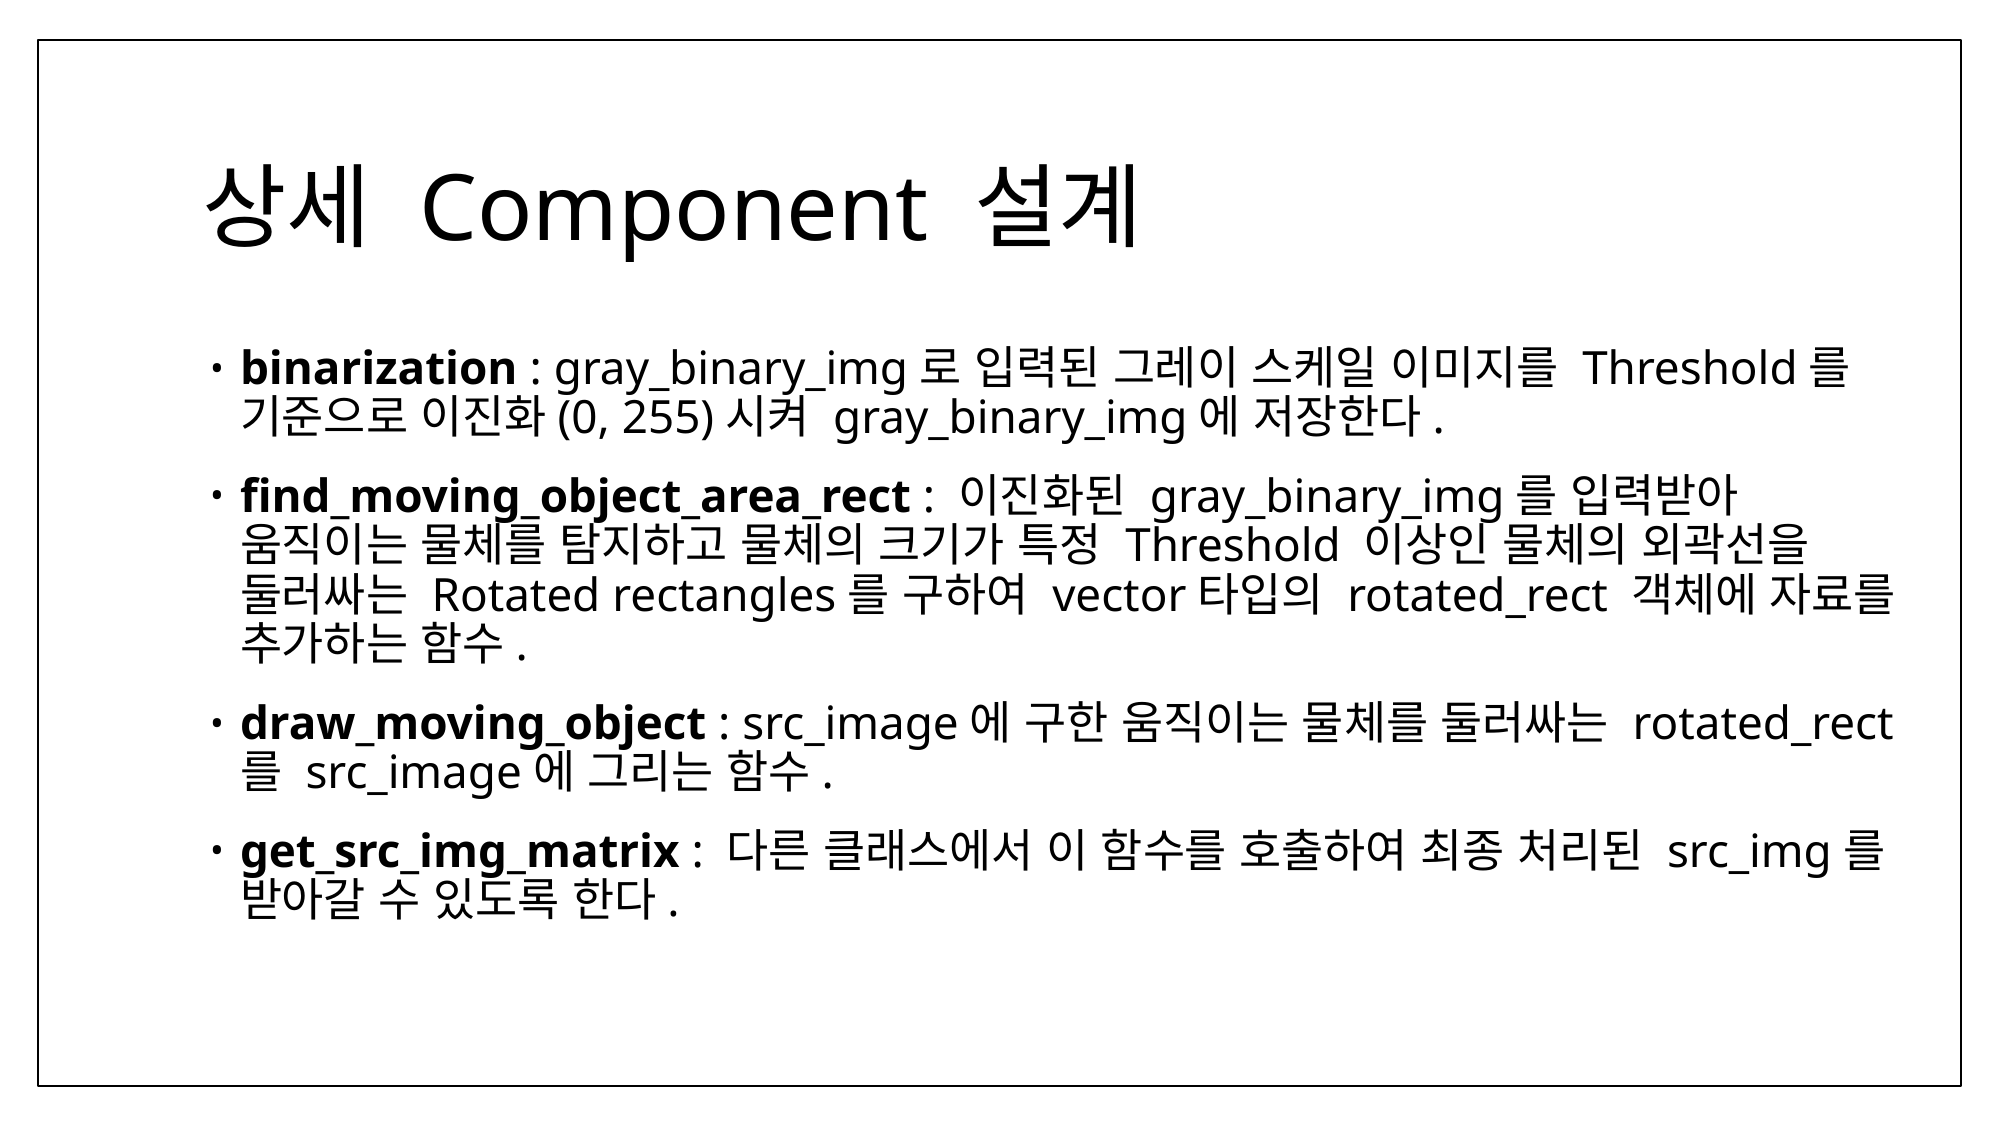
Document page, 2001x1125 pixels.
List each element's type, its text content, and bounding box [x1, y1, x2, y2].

list binarization : gray_binary_img로 입력된 그레이 스케일 이미지를 Threshold를 기준으로 이진화(0, 255)시켜 gray_binary_img에 저장한다. find_moving_object_area_rect : 이진화된 gray_binary_img를 입력받아 움직이는 물체를 탐지하고 물체의 크기가 특정 Threshold 이상인 물체의 외곽선을 둘러싸는 Rotated rectangles를 구하여 vector타입의 rotated_rect 객체에 자료를 추가하는 함수. draw_moving_object : src_image에 구한 움직이는 물체를 둘러싸는 rotated_rect를 src_image에 그리는 함수. get_src_img_matrix : 다른 클래스에서 이 함수를 호출하여 최종 처리된 src_img를 받아갈 수 있도록 한다. [187, 337, 1929, 1000]
title 상세 Component 설계 [187, 99, 1808, 323]
